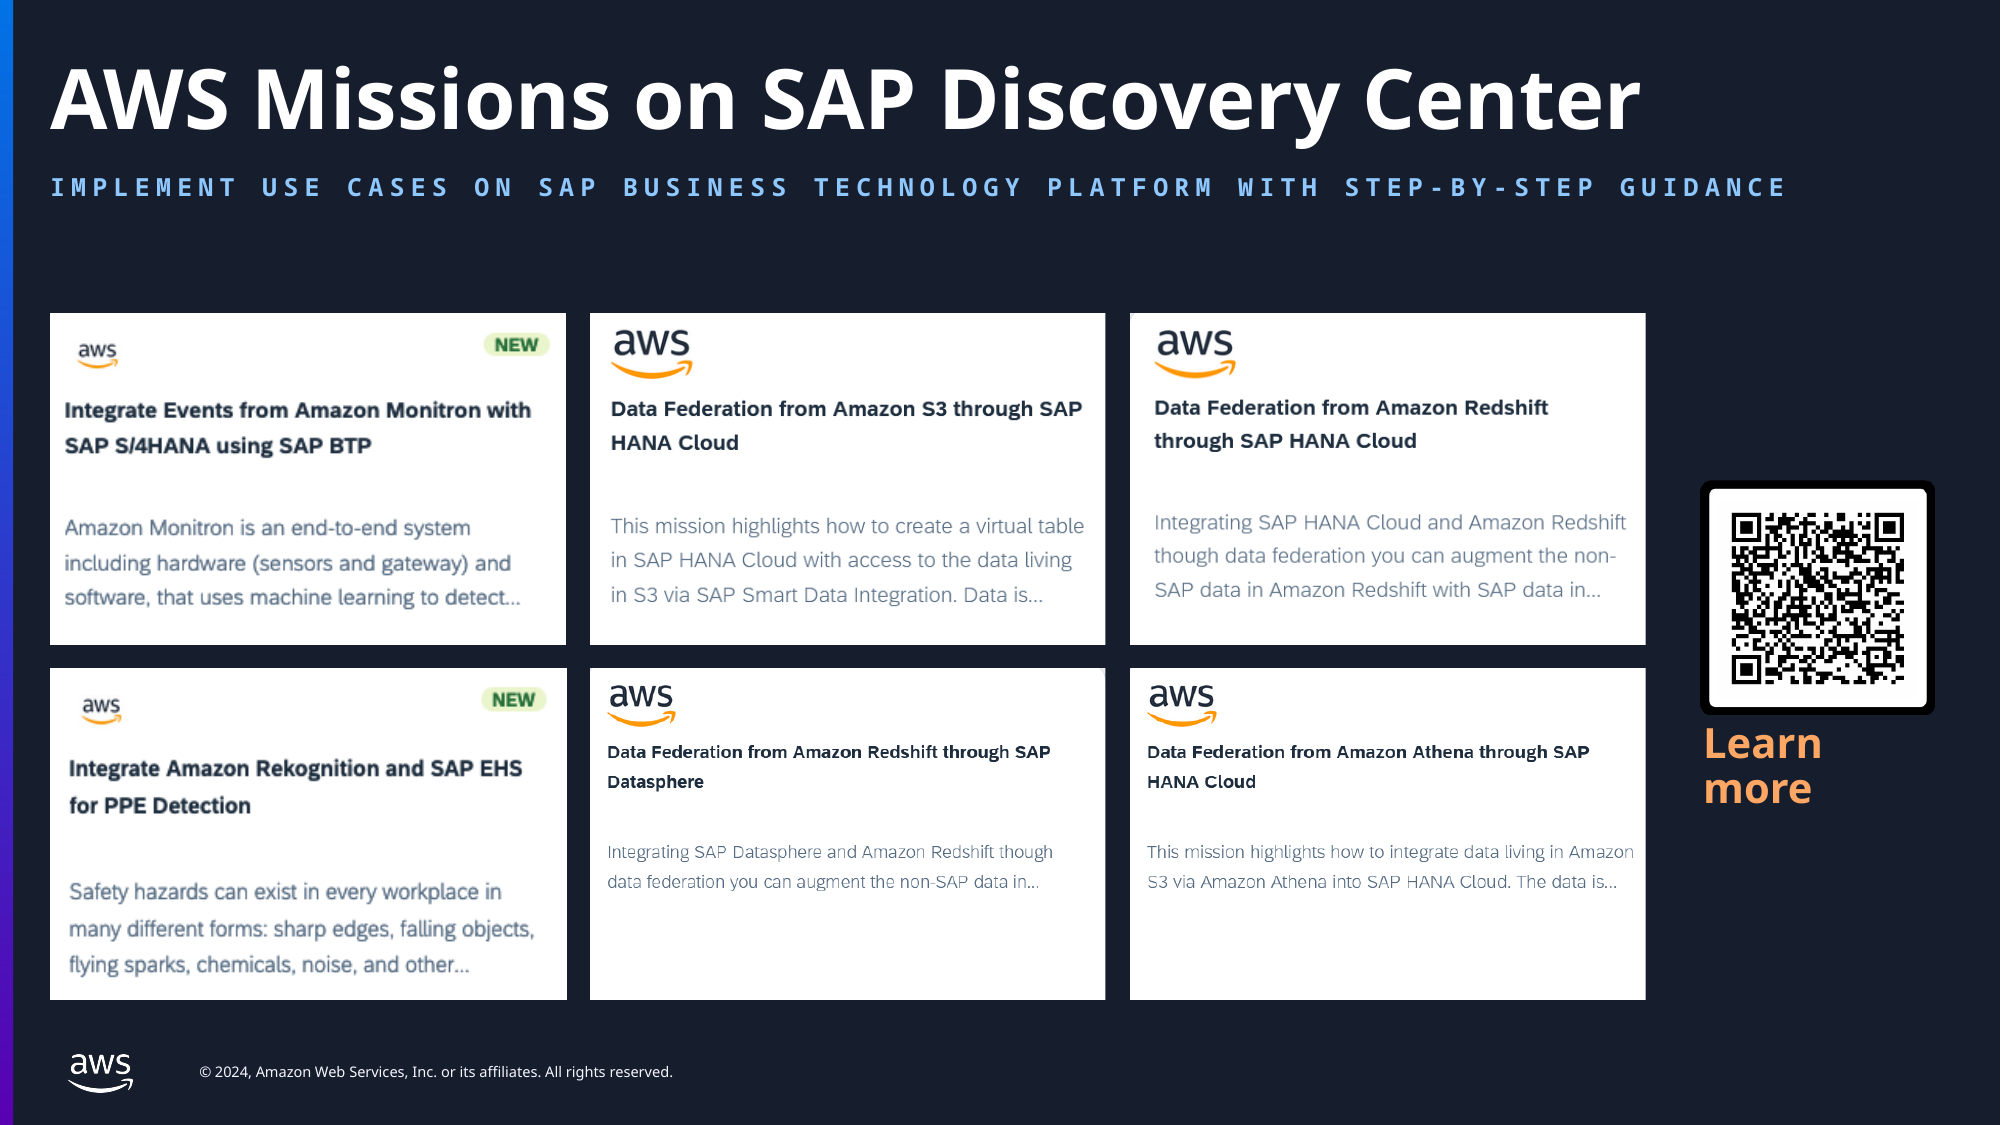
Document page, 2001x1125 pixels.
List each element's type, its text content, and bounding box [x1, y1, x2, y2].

picture [590, 313, 1106, 645]
picture [1129, 668, 1646, 1000]
picture [1129, 313, 1646, 645]
list Implement use cases on SAP Business Technology Platform with step-by-step guidance [50, 164, 1950, 210]
text_box Learn more [1688, 714, 1952, 820]
picture [49, 313, 566, 645]
picture [590, 668, 1106, 1000]
title AWS Missions on SAP Discovery Center [50, 50, 2000, 155]
picture [50, 668, 567, 1000]
picture [68, 1054, 133, 1093]
picture [1700, 478, 1935, 715]
